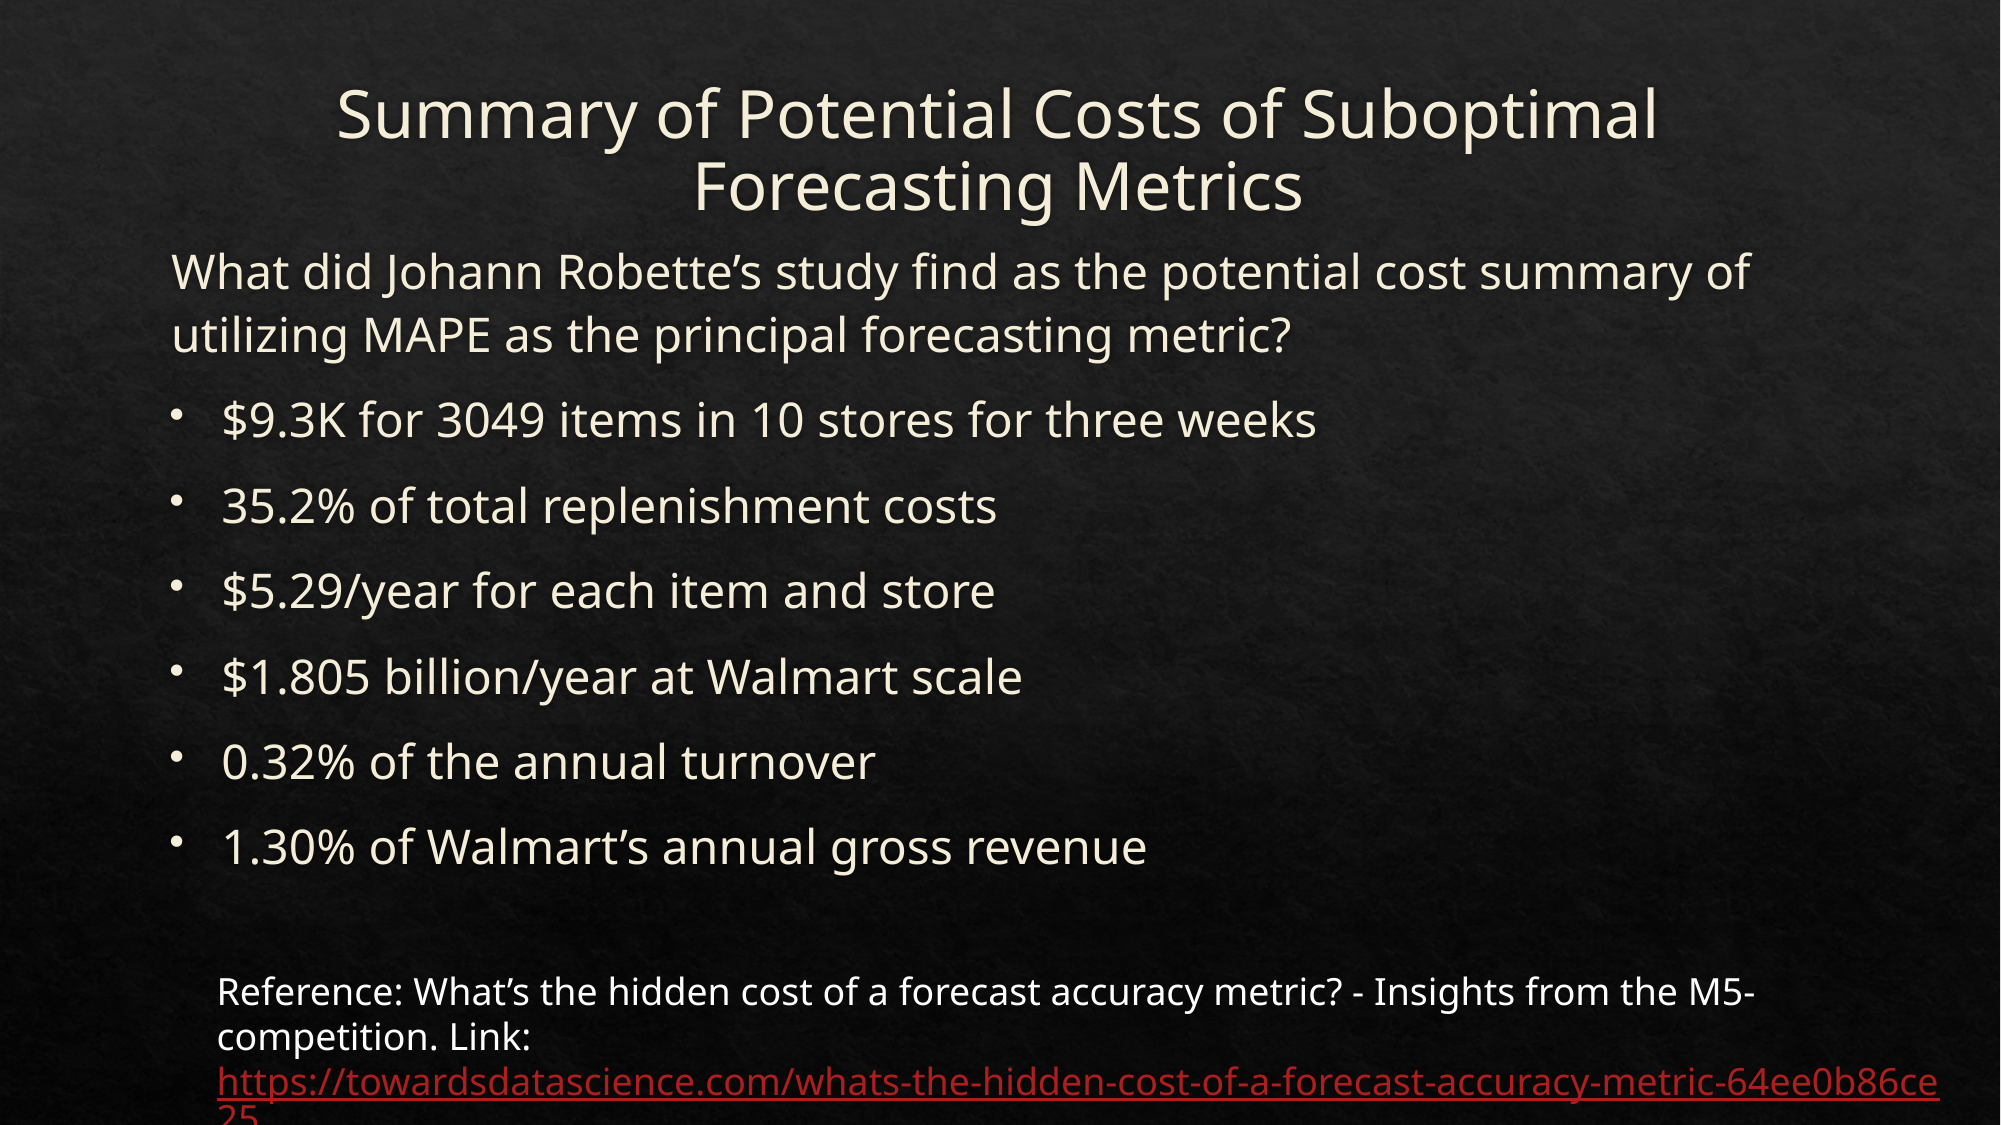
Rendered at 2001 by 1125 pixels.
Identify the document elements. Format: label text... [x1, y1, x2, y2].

title Summary of Potential Costs of Suboptimal Forecasting Metrics [149, 99, 1849, 206]
text_box Reference: What’s the hidden cost of a forecast accuracy metric? - Insights from the M5-competition. Link: https://towardsdatascience.com/whats-the-hidden-cost-of-a-forecast-accuracy-metric-64ee0b86ce25 [201, 960, 1968, 1125]
list What did Johann Robette’s study find as the potential cost summary of utilizing MAPE as the principal forecasting metric? $9.3K for 3049 items in 10 stores for three weeks 35.2% of total replenishment costs $5.29/year for each item and store $1.805 billion/year at Walmart scale 0.32% of the annual turnover 1.30% of Walmart’s annual gross revenue [149, 228, 1849, 905]
